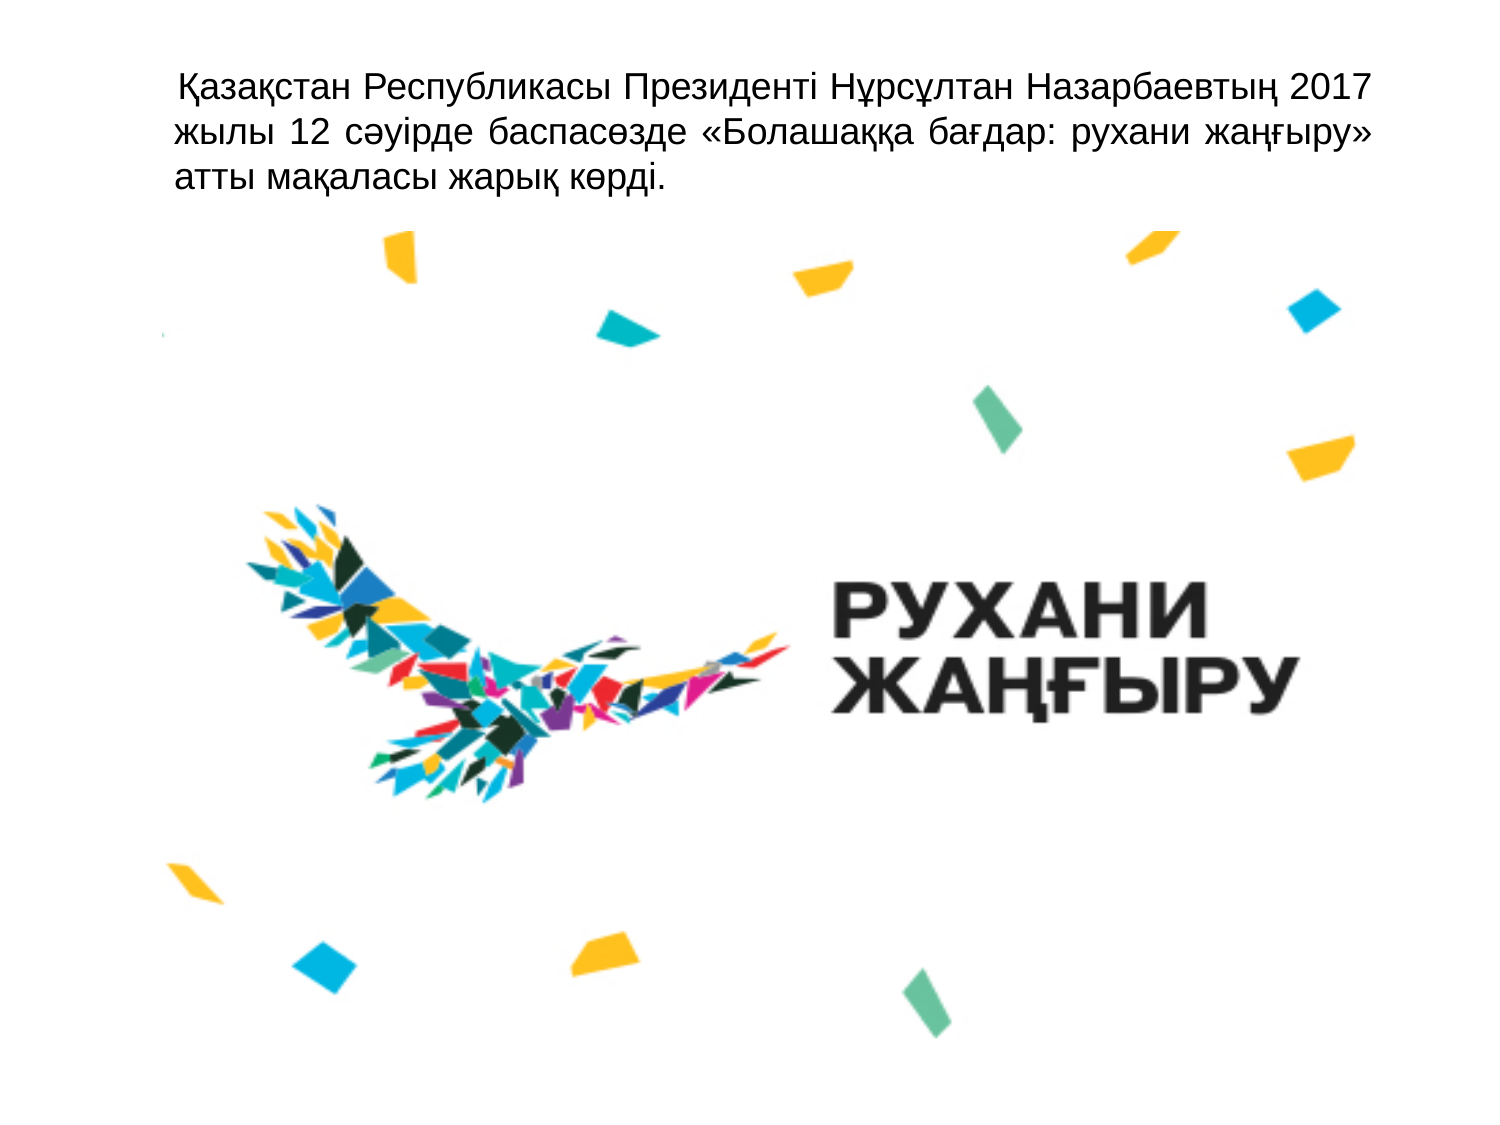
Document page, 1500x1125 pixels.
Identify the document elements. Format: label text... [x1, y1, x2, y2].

text_box Қазақстан Республикасы Президенті Нұрсұлтан Назарбаевтың 2017 жылы 12 сәуірде баспасөзде «Болашаққа бағдар: рухани жаңғыру» атты мақаласы жарық көрді. [159, 54, 1388, 205]
picture [162, 231, 1389, 1080]
